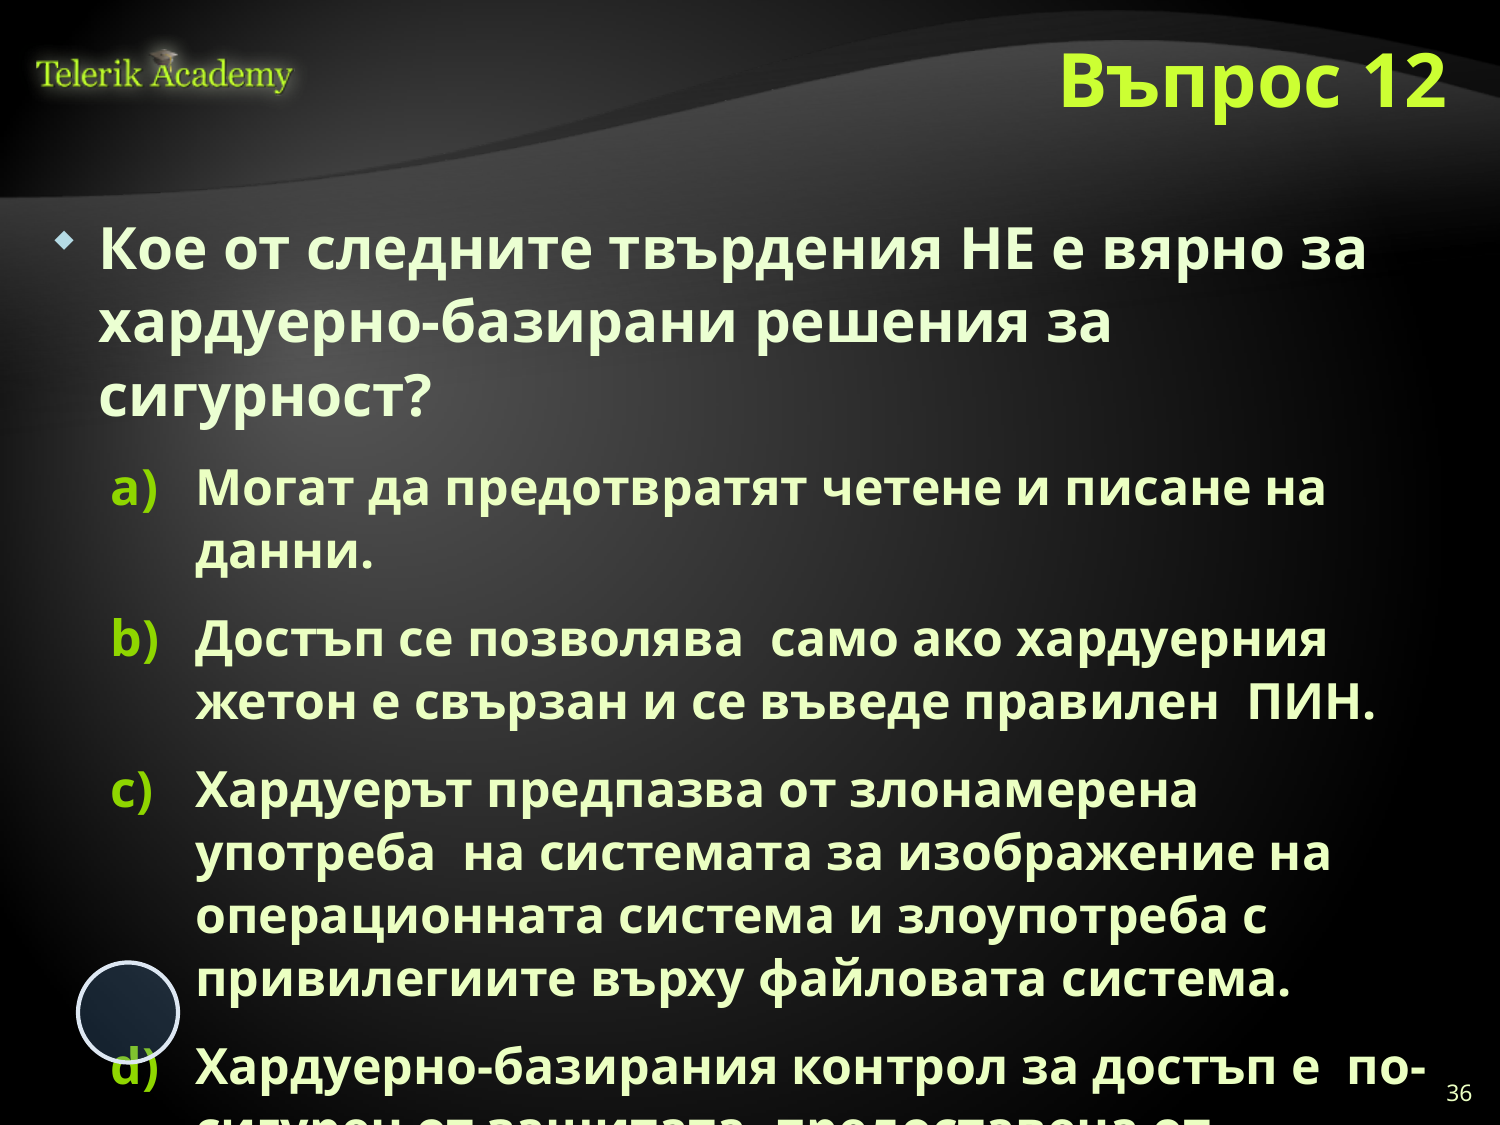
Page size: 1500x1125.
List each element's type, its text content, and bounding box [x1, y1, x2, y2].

title Въпрос 12 [300, 12, 1463, 150]
slide_number 36 [1412, 1074, 1488, 1113]
list Кое от следните твърдения НЕ е вярно за хардуерно-базирани решения за сигурност? Mогат да предотвратят четене и писане на данни. Достъп се позволява само ако хардуерния жетон е свързан и се въведе правилен ПИН. Хардуерът предпазва от злонамерена употреба на системата за изображение на операционната система и злоупотреба с привилегиите върху файловата система. Хардуерно-базирания контрол за достъп е по-сигурен от защитата, предоставена от операционни системи; Всички горепосочени твърдения са верни. [37, 200, 1463, 1125]
text_box [75, 960, 181, 1065]
picture [0, 0, 1500, 1125]
